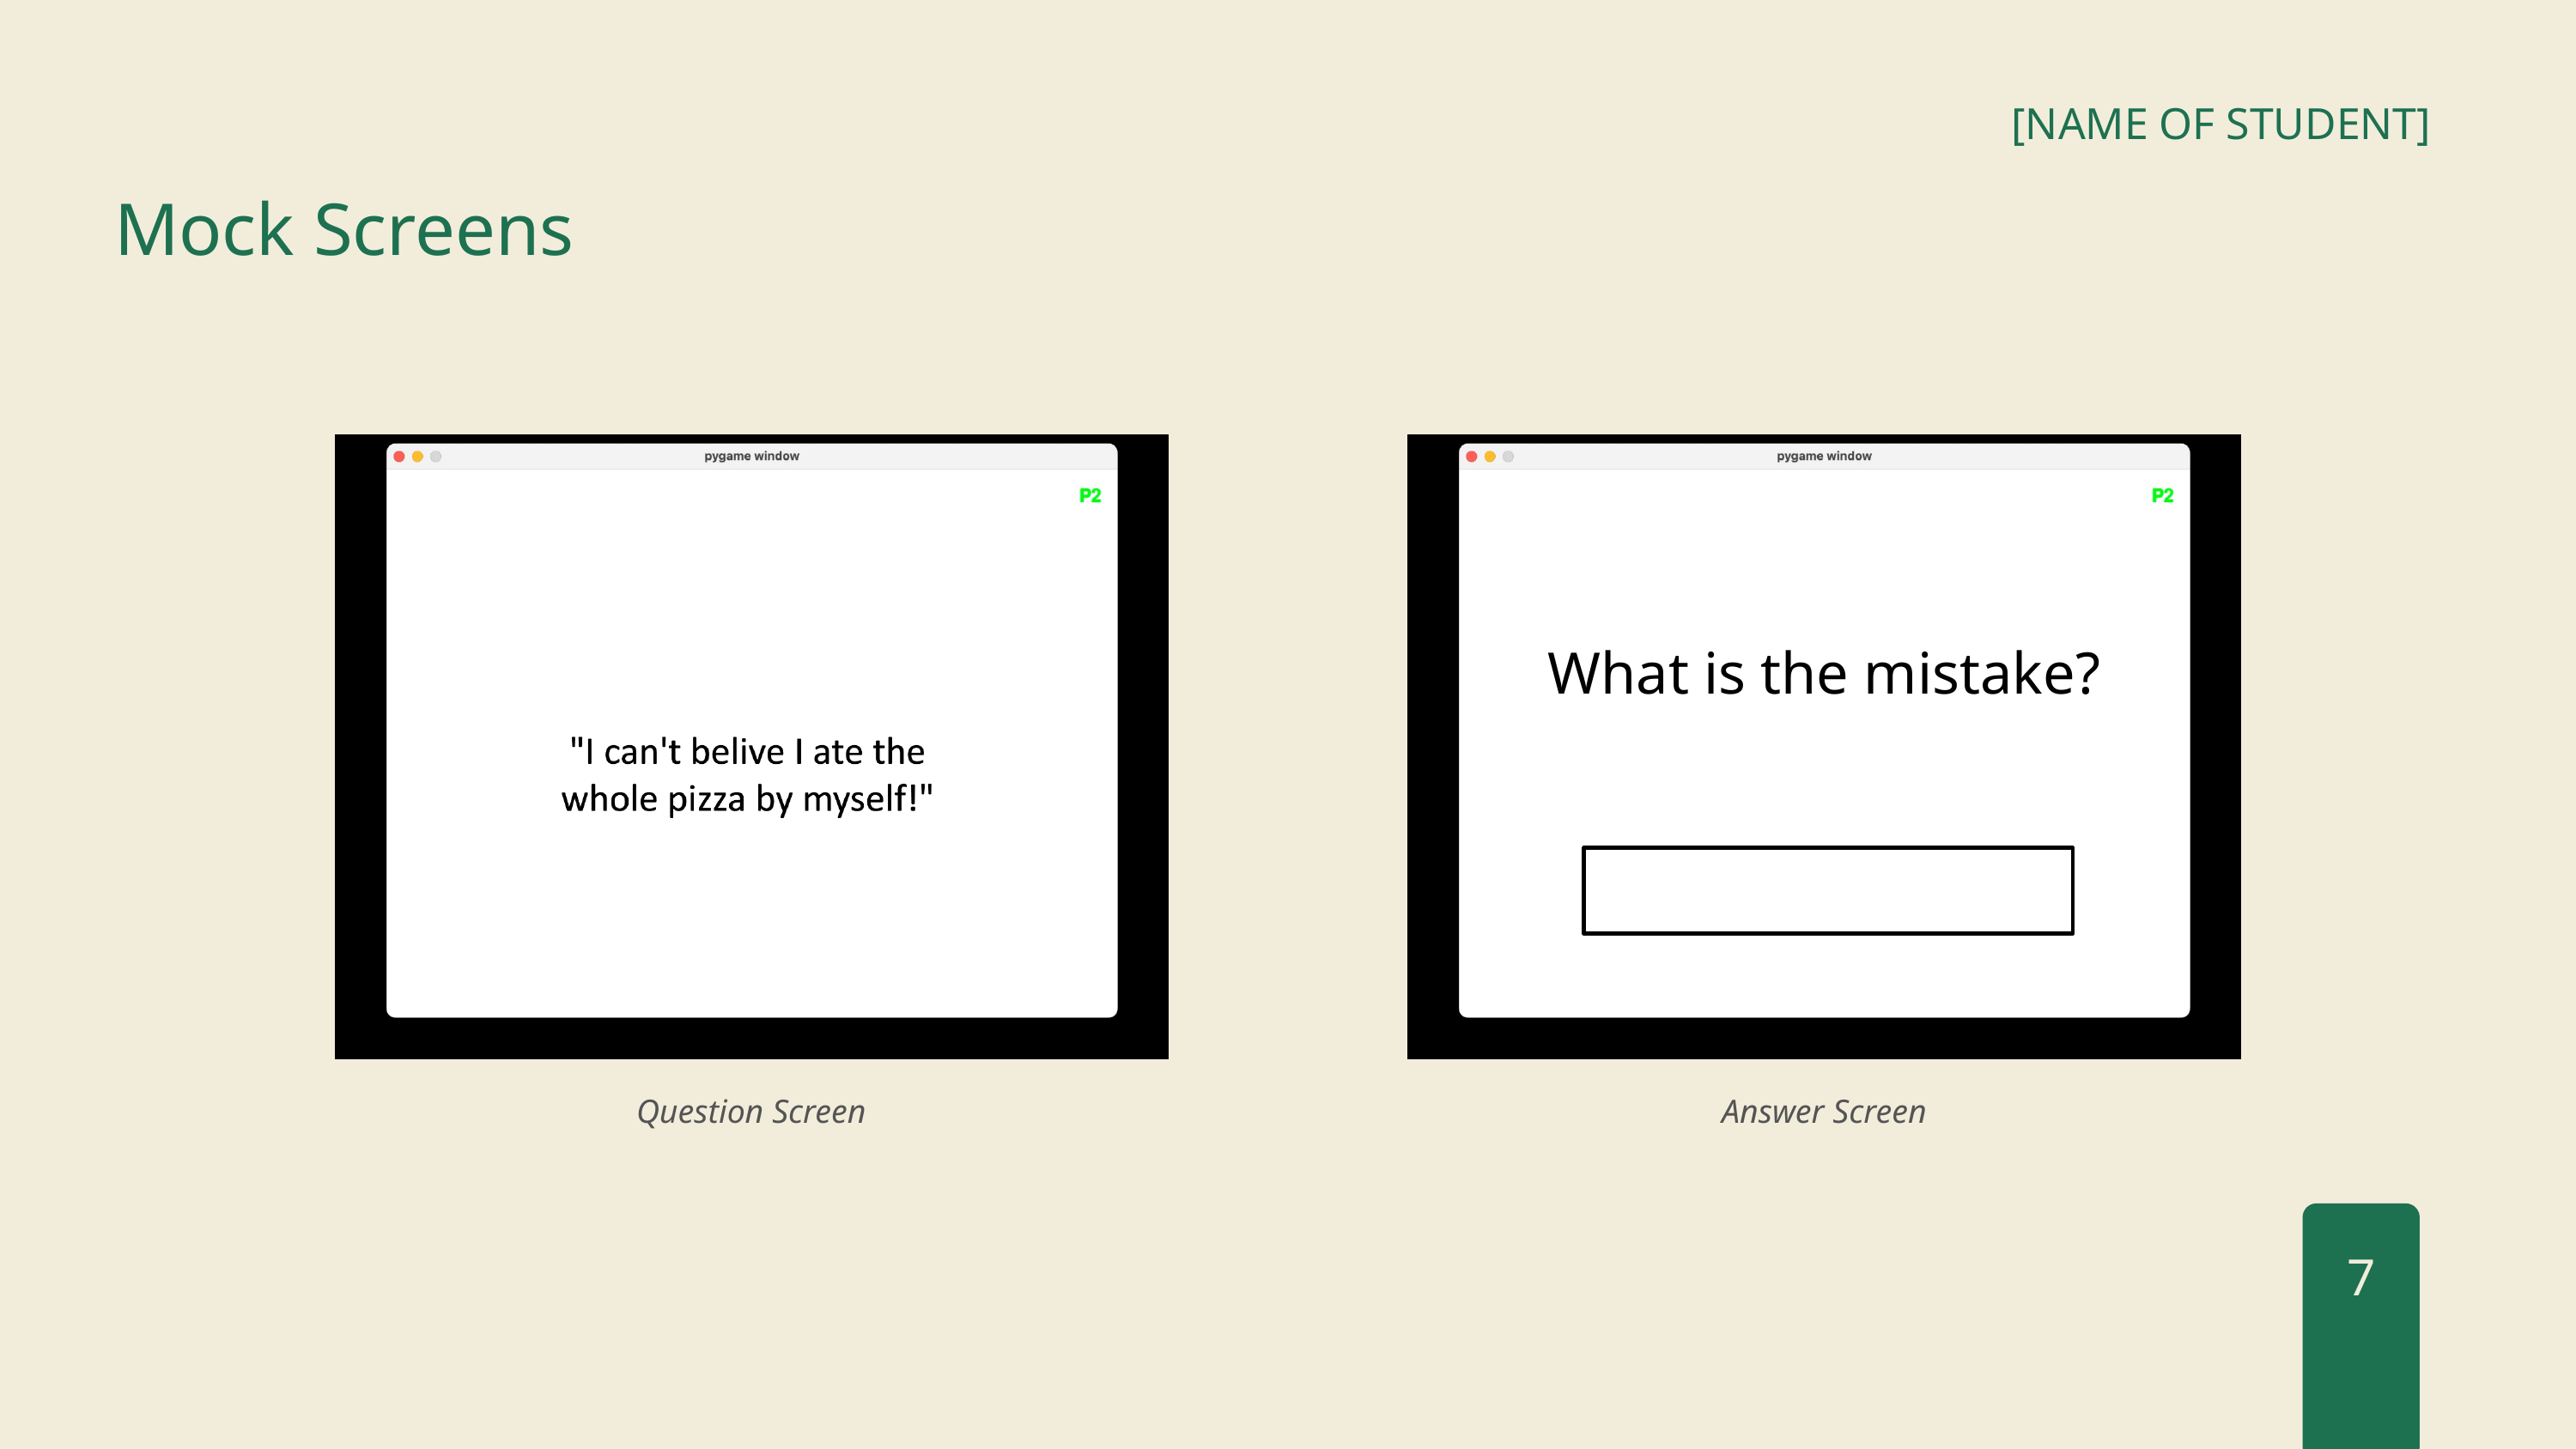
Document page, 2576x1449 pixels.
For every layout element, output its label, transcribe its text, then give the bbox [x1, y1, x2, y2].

text_box Mock Screens [114, 169, 1094, 270]
picture [434, 585, 1061, 939]
text_box [NAME OF STUDENT] [1930, 88, 2432, 149]
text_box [2302, 1203, 2421, 1449]
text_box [334, 434, 2242, 1161]
